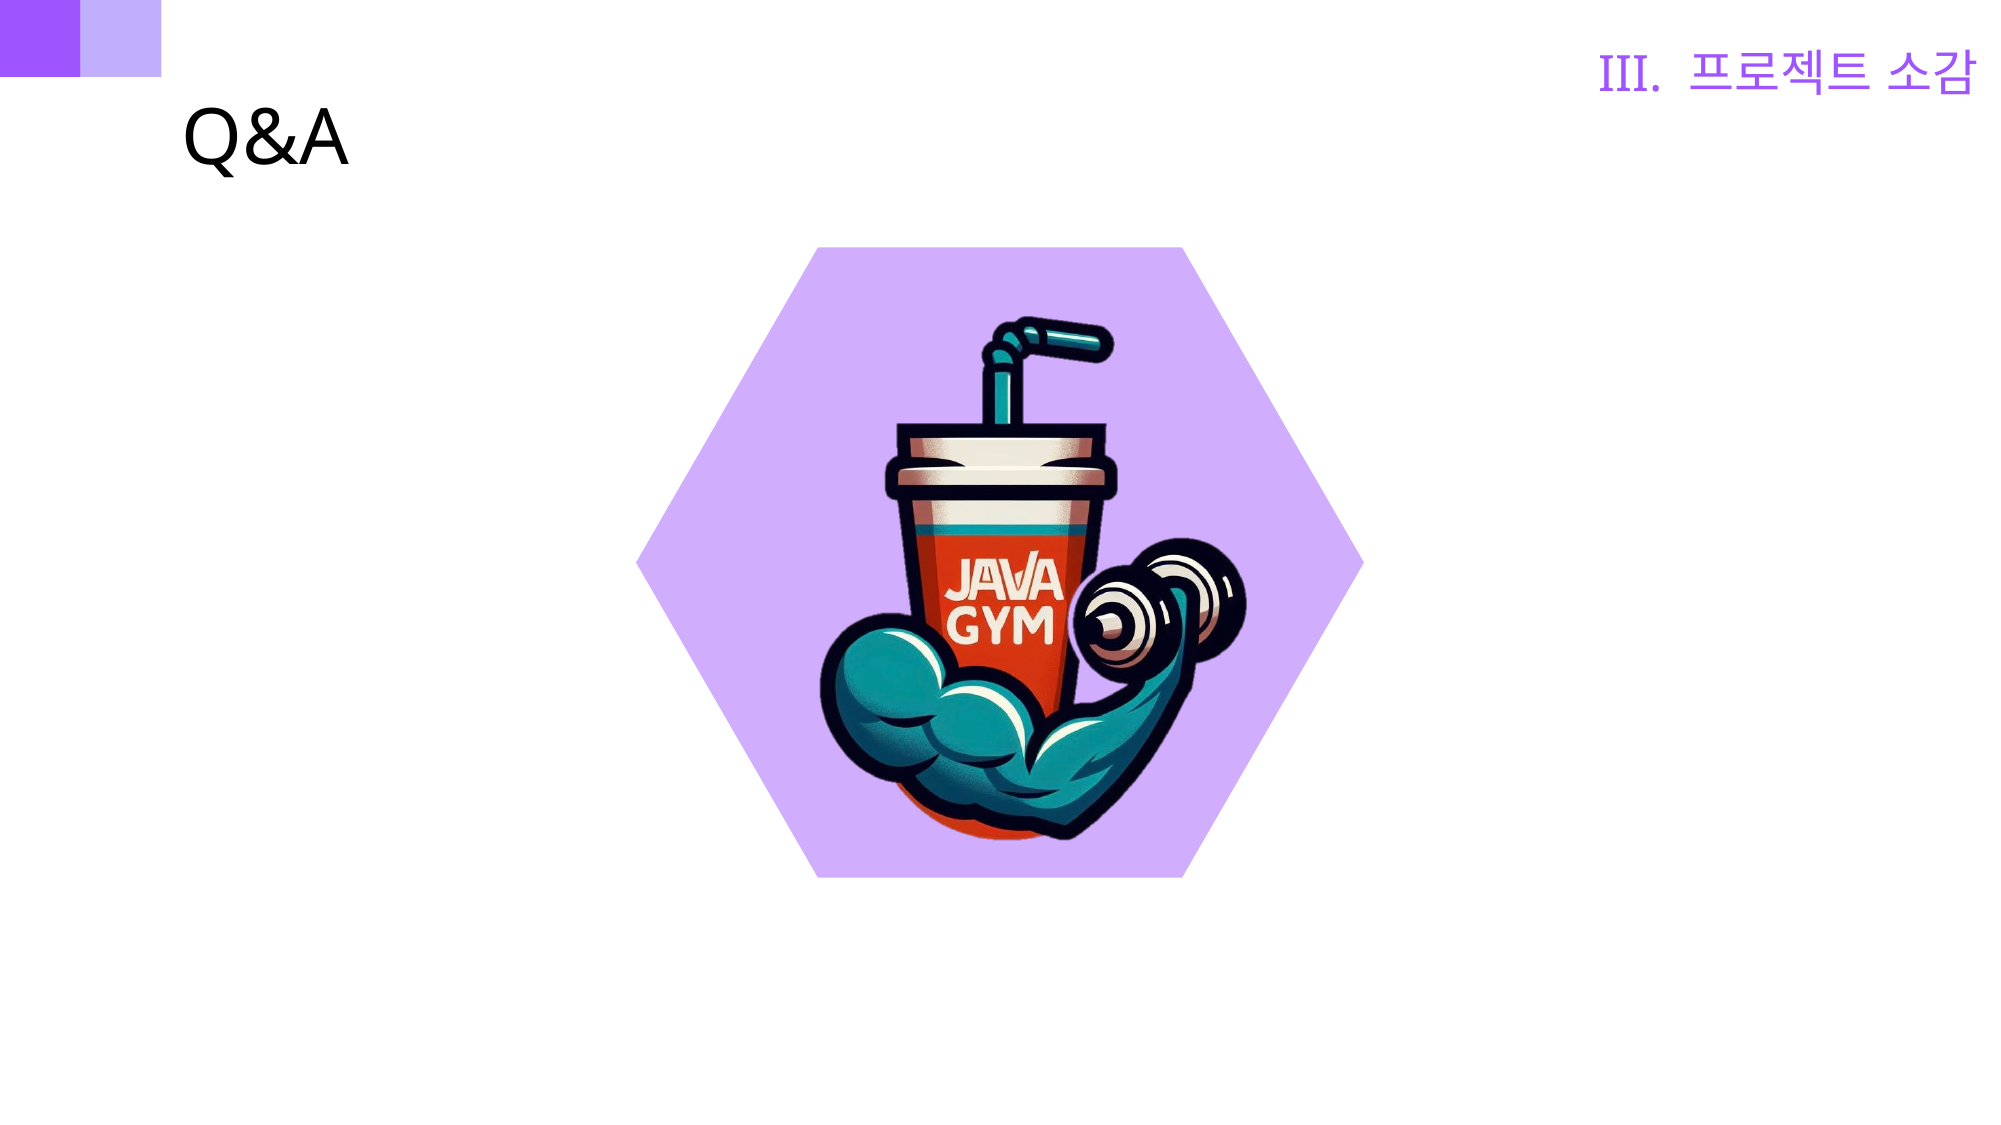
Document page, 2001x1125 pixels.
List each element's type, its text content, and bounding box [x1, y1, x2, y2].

title Q&A [161, 77, 1851, 203]
picture [684, 247, 1316, 878]
text_box [80, 0, 162, 78]
text_box [636, 479, 684, 646]
text_box [1316, 479, 1364, 646]
text_box [0, 0, 80, 78]
text_box III. 프로젝트 소감 [1567, 34, 2000, 109]
